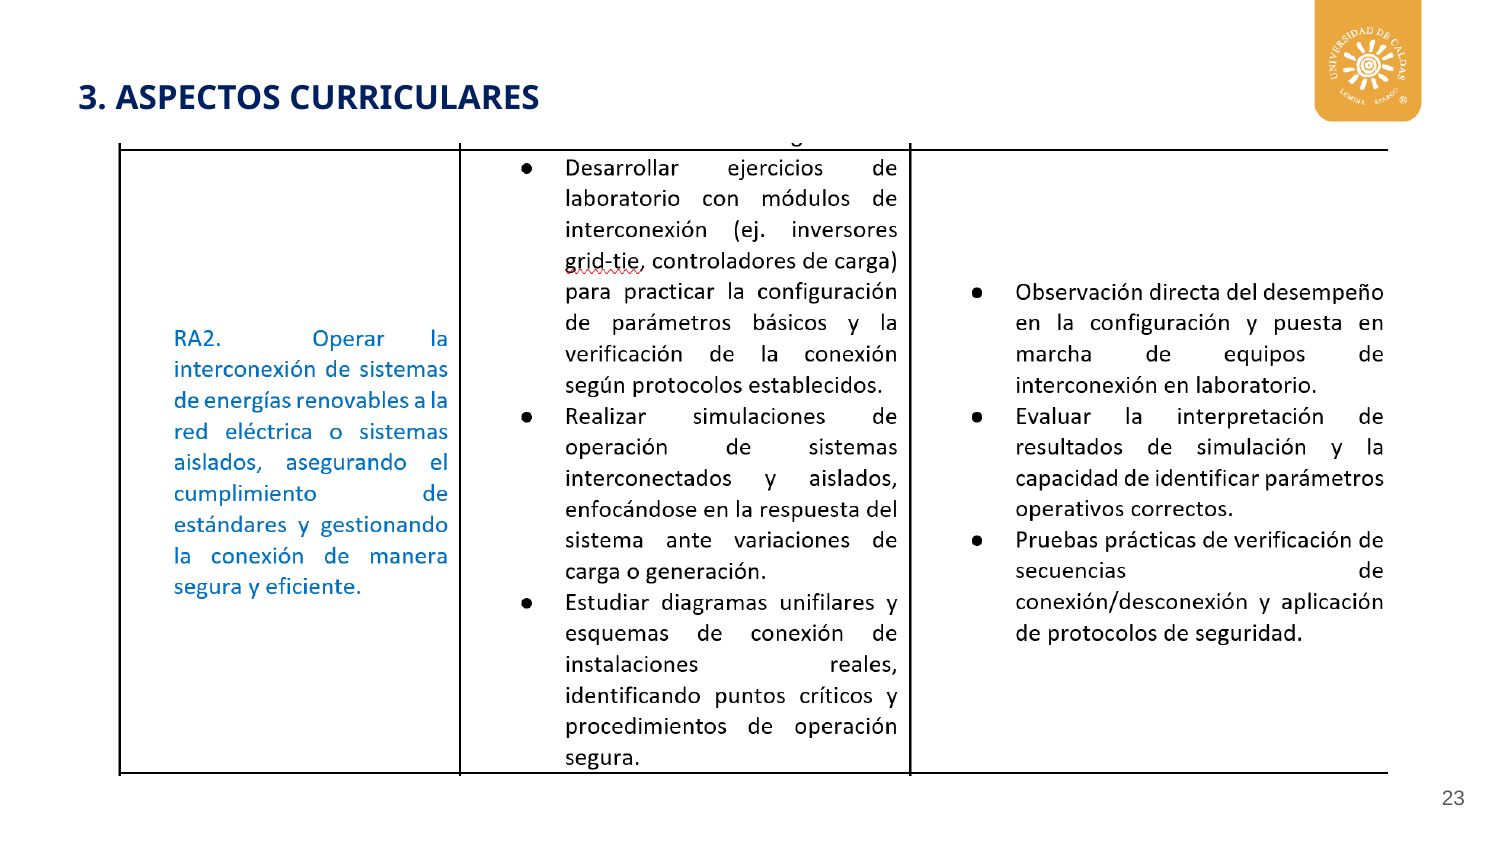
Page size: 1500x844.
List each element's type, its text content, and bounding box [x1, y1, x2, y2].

slide_number 23 [1389, 764, 1480, 830]
text_box 3. ASPECTOS CURRICULARES [63, 61, 914, 131]
picture [0, 0, 1500, 844]
